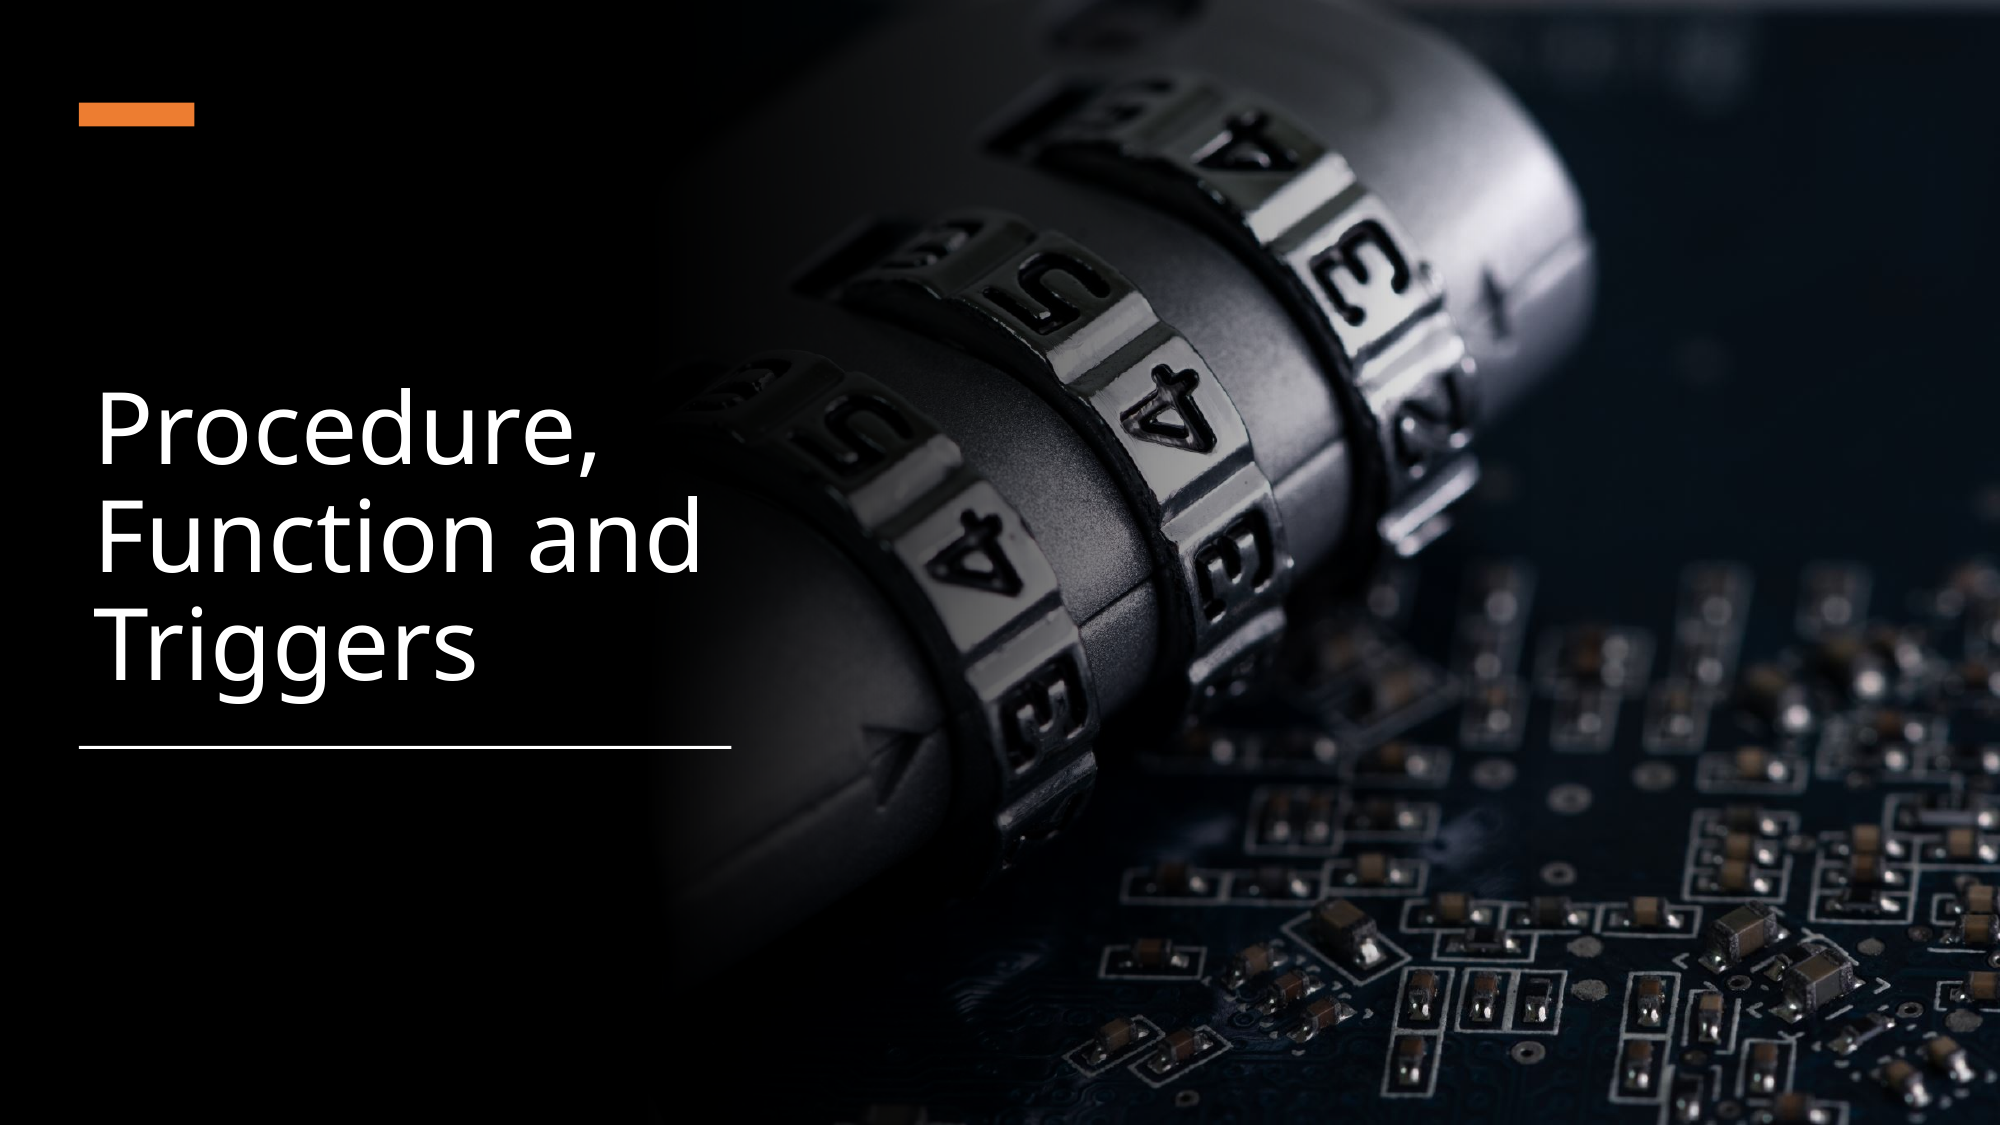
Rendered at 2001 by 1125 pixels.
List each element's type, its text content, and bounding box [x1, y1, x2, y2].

text_box [78, 102, 195, 128]
title Procedure, Function and Triggers [78, 184, 577, 710]
text_box [78, 745, 577, 750]
picture [577, 0, 2000, 1125]
text_box [0, 0, 577, 1125]
